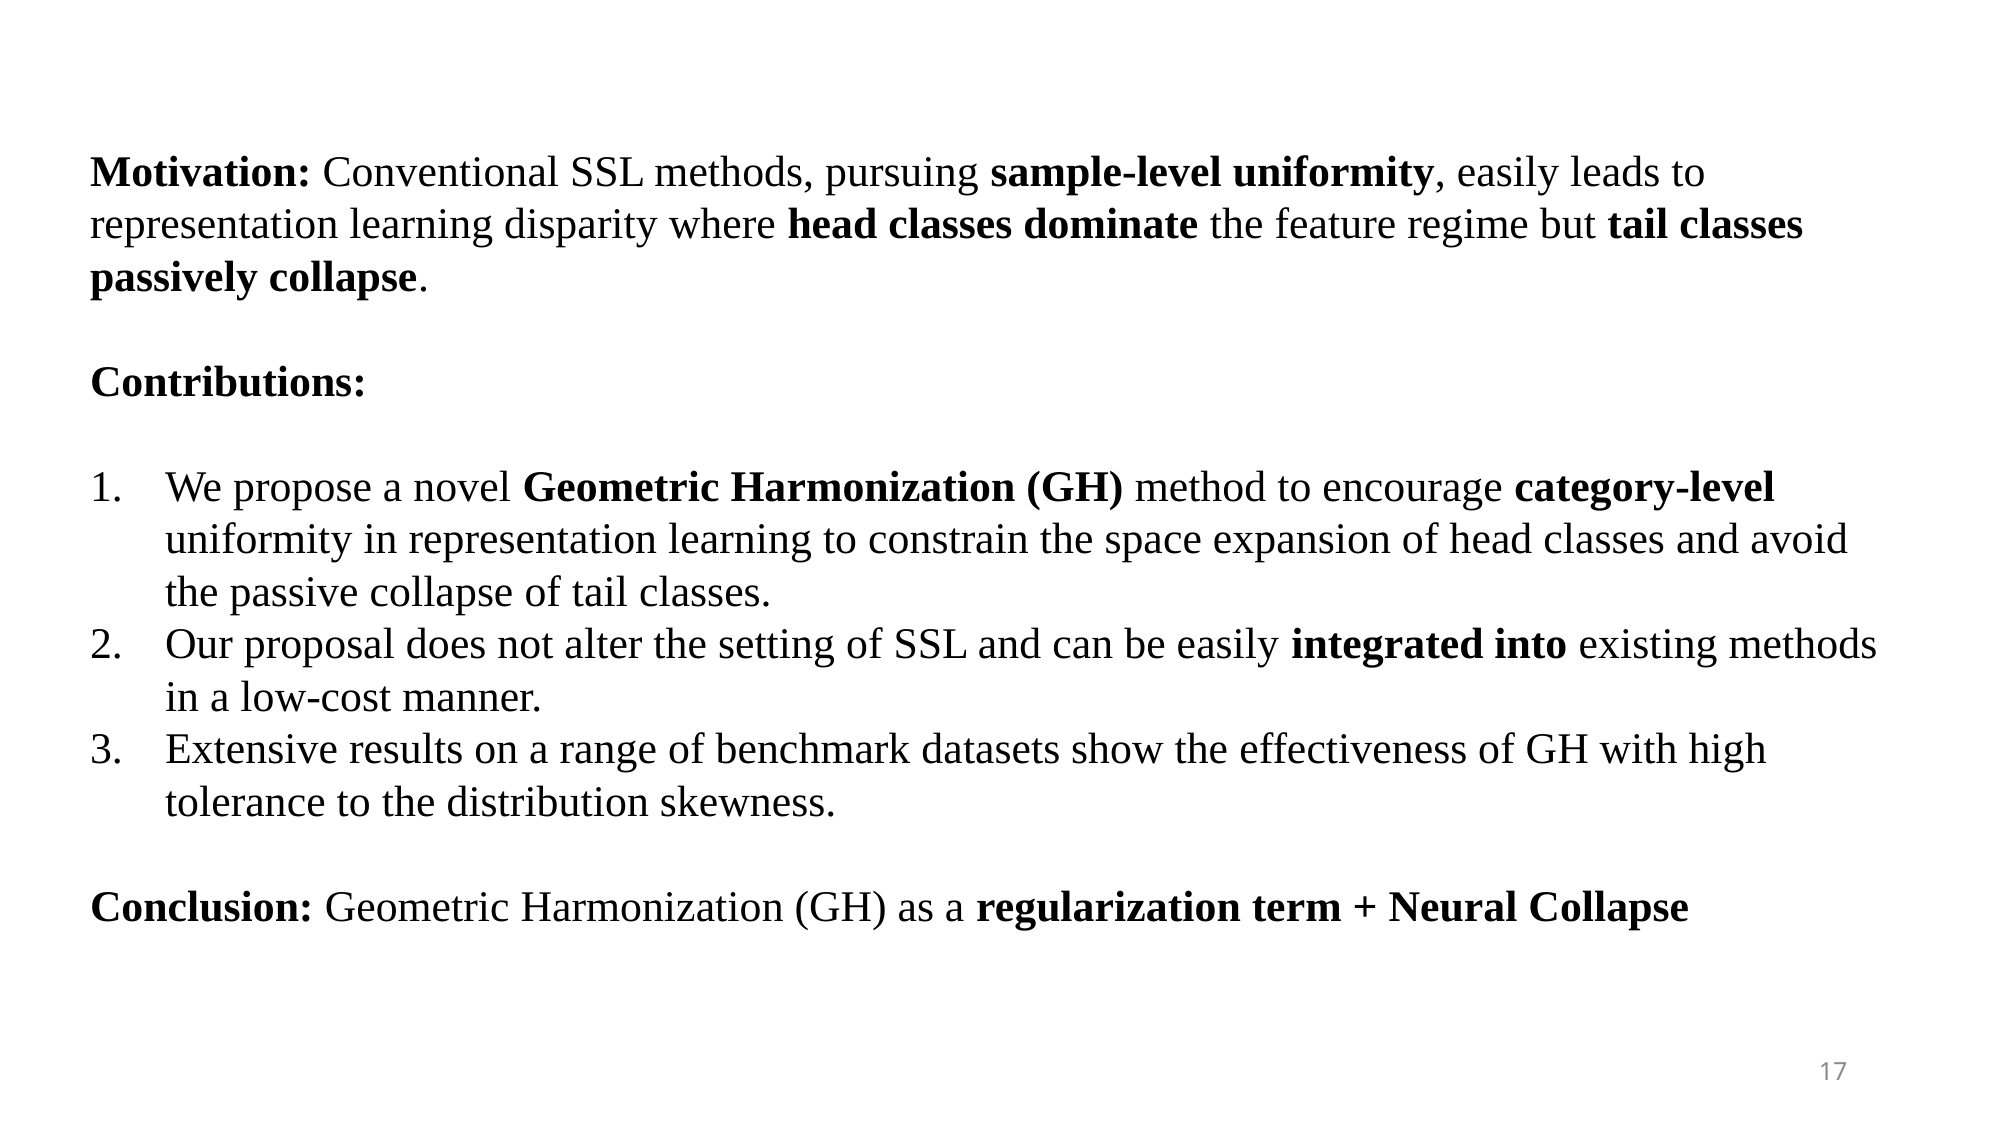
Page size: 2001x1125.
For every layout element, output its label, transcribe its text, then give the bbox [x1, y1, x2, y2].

slide_number 17 [1412, 1042, 1863, 1103]
text_box Motivation: Conventional SSL methods, pursuing sample-level uniformity, easily leads to representation learning disparity where head classes dominate the feature regime but tail classes passively collapse. Contributions: We propose a novel Geometric Harmonization (GH) method to encourage category-level uniformity in representation learning to constrain the space expansion of head classes and avoid the passive collapse of tail classes. Our proposal does not alter the setting of SSL and can be easily integrated into existing methods in a low-cost manner. Extensive results on a range of benchmark datasets show the effectiveness of GH with high tolerance to the distribution skewness. Conclusion: Geometric Harmonization (GH) as a regularization term + Neural Collapse [75, 135, 1925, 938]
